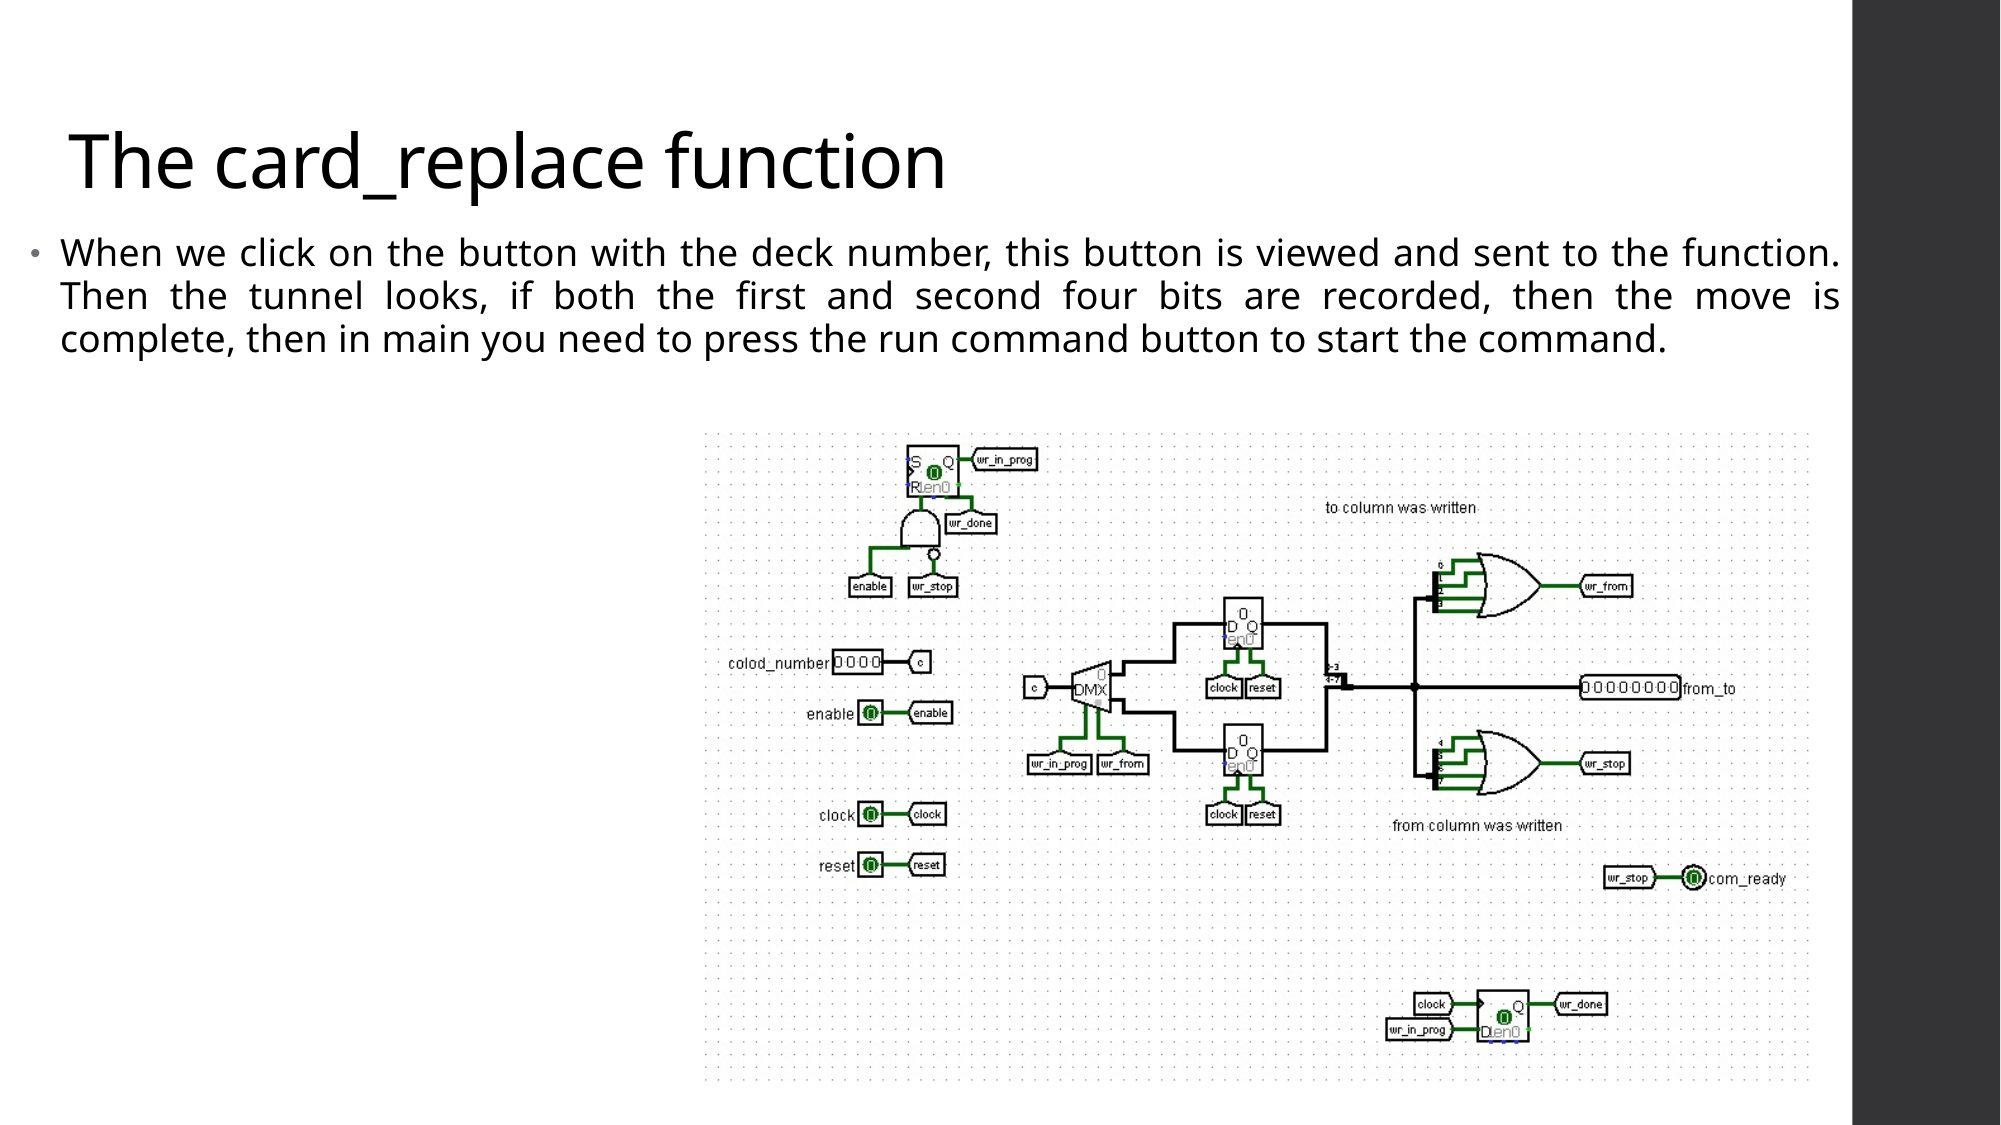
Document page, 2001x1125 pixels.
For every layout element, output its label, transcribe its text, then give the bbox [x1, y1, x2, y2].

picture [703, 422, 1811, 1089]
title The card_replace function [53, 0, 1779, 213]
list When we click on the button with the deck number, this button is viewed and sent to the function. Then the tunnel looks, if both the first and second four bits are recorded, then the move is complete, then in main you need to press the run command button to start the command. [15, 225, 1860, 939]
